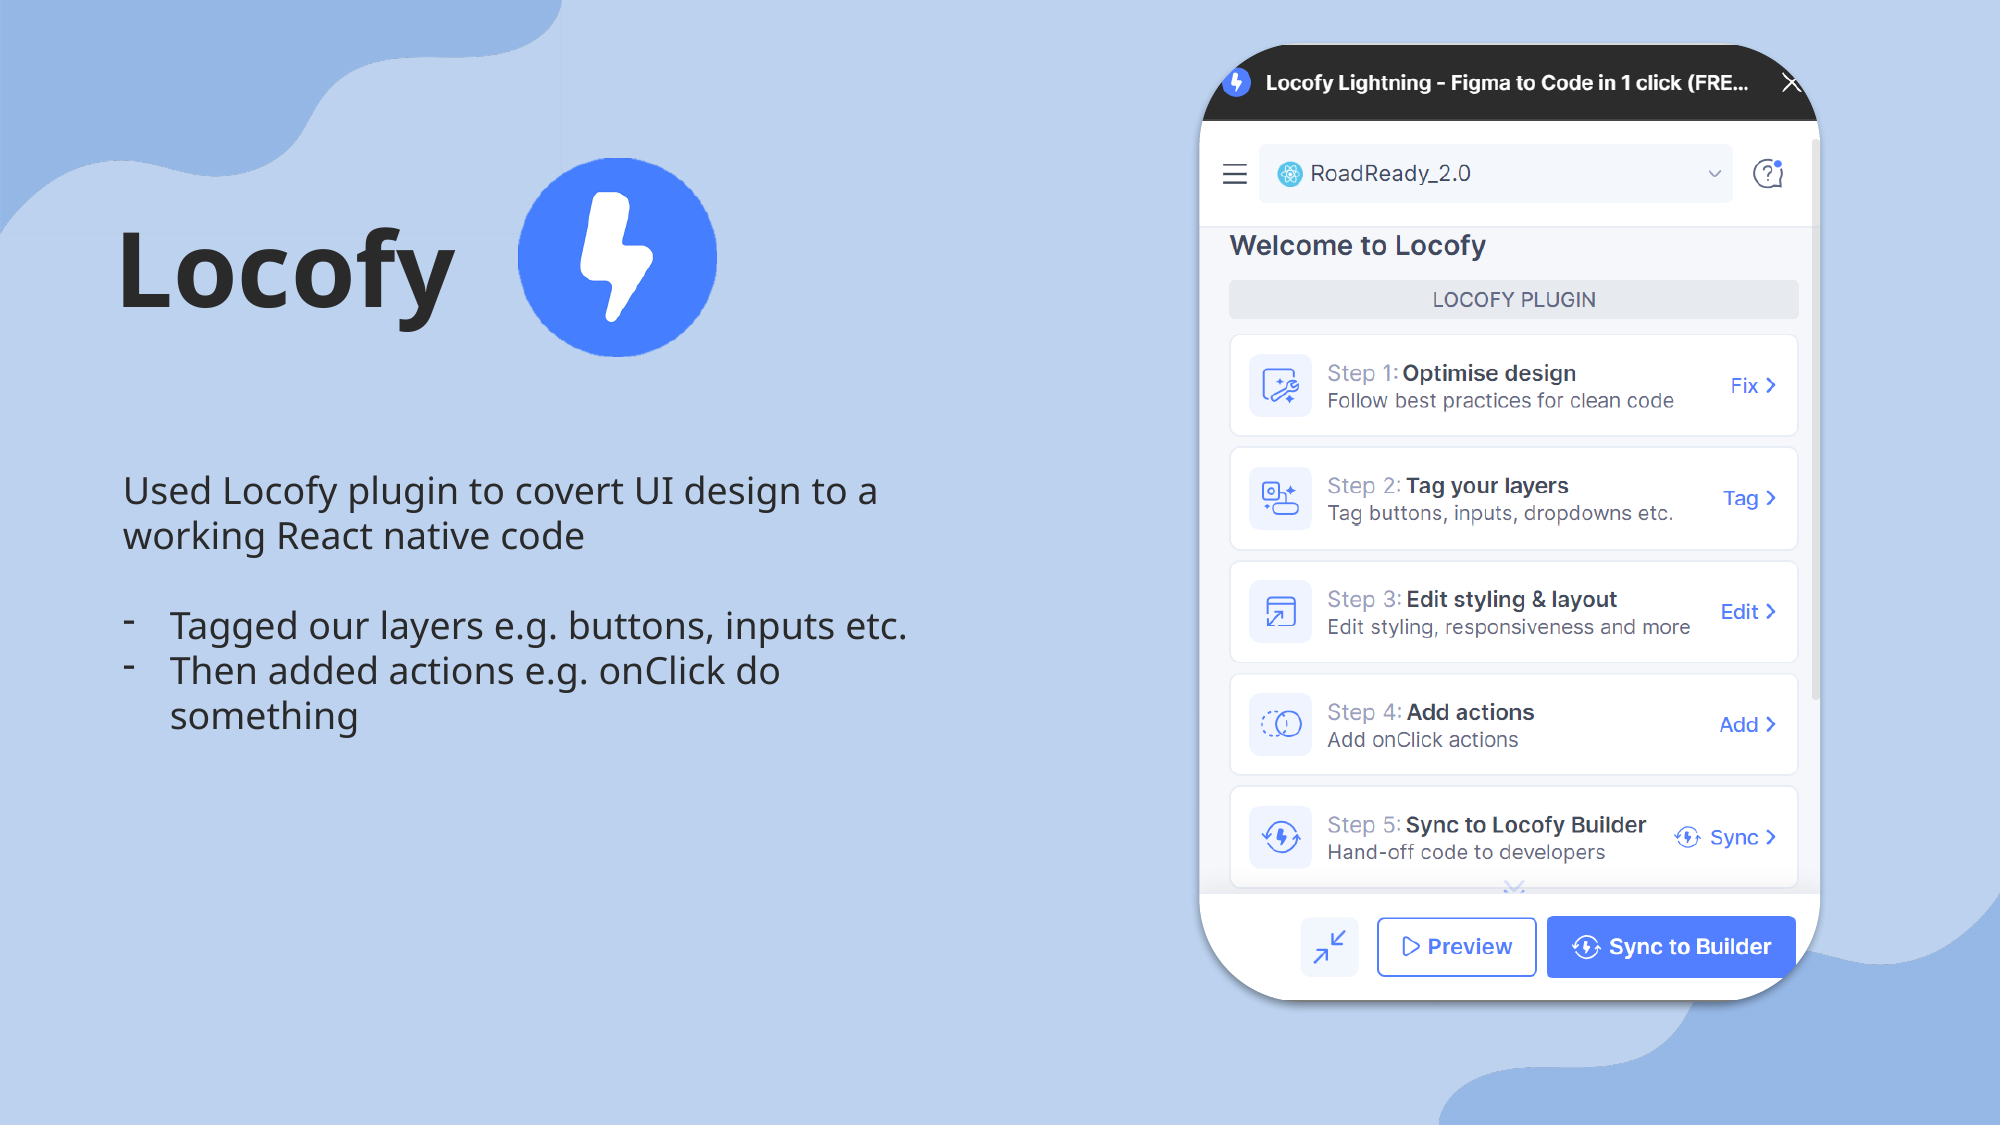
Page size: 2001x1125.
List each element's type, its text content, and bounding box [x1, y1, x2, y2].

picture [0, 0, 717, 357]
text_box Used Locofy plugin to covert UI design to a working React native code Tagged our layers e.g. buttons, inputs etc. Then added actions e.g. onClick do something [93, 467, 942, 783]
text_box Locofy [114, 216, 484, 329]
picture [1199, 43, 2000, 1125]
